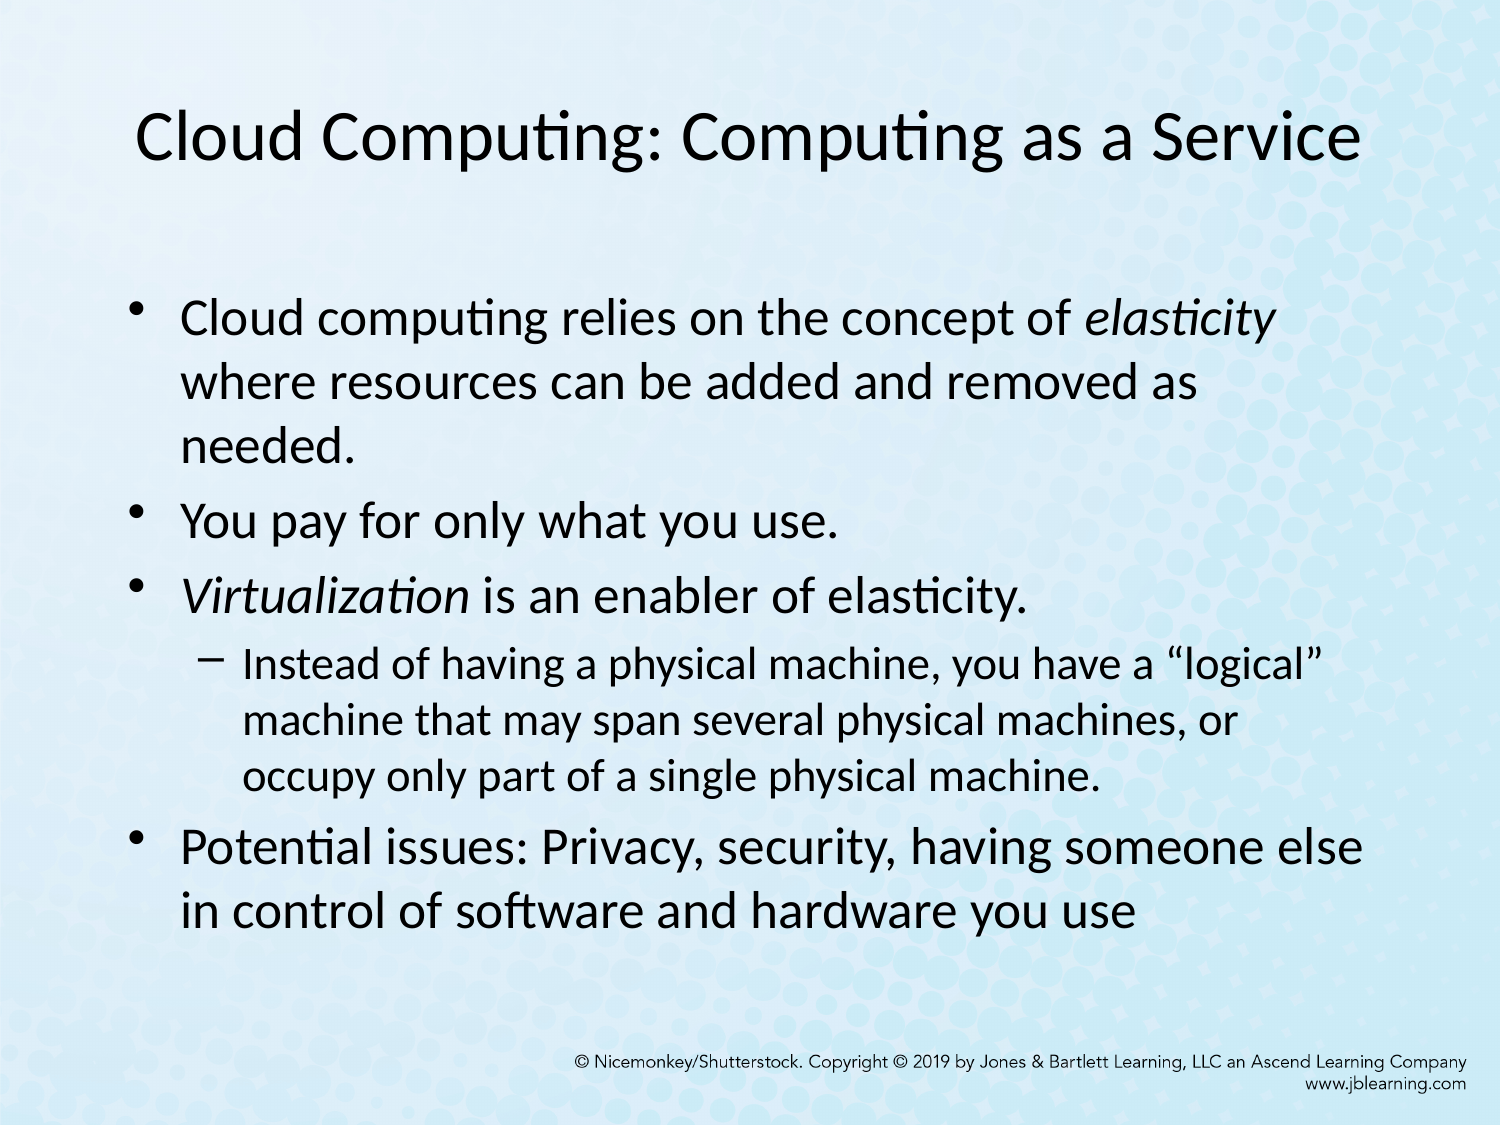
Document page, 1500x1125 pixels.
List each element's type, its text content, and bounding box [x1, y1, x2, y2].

title Cloud Computing: Computing as a Service [112, 37, 1388, 225]
list Cloud computing relies on the concept of elasticity where resources can be added and removed as needed. You pay for only what you use. Virtualization is an enabler of elasticity. Instead of having a physical machine, you have a “logical” machine that may span several physical machines, or occupy only part of a single physical machine. Potential issues: Privacy, security, having someone else in control of software and hardware you use [112, 275, 1388, 950]
picture [0, 0, 1500, 1125]
